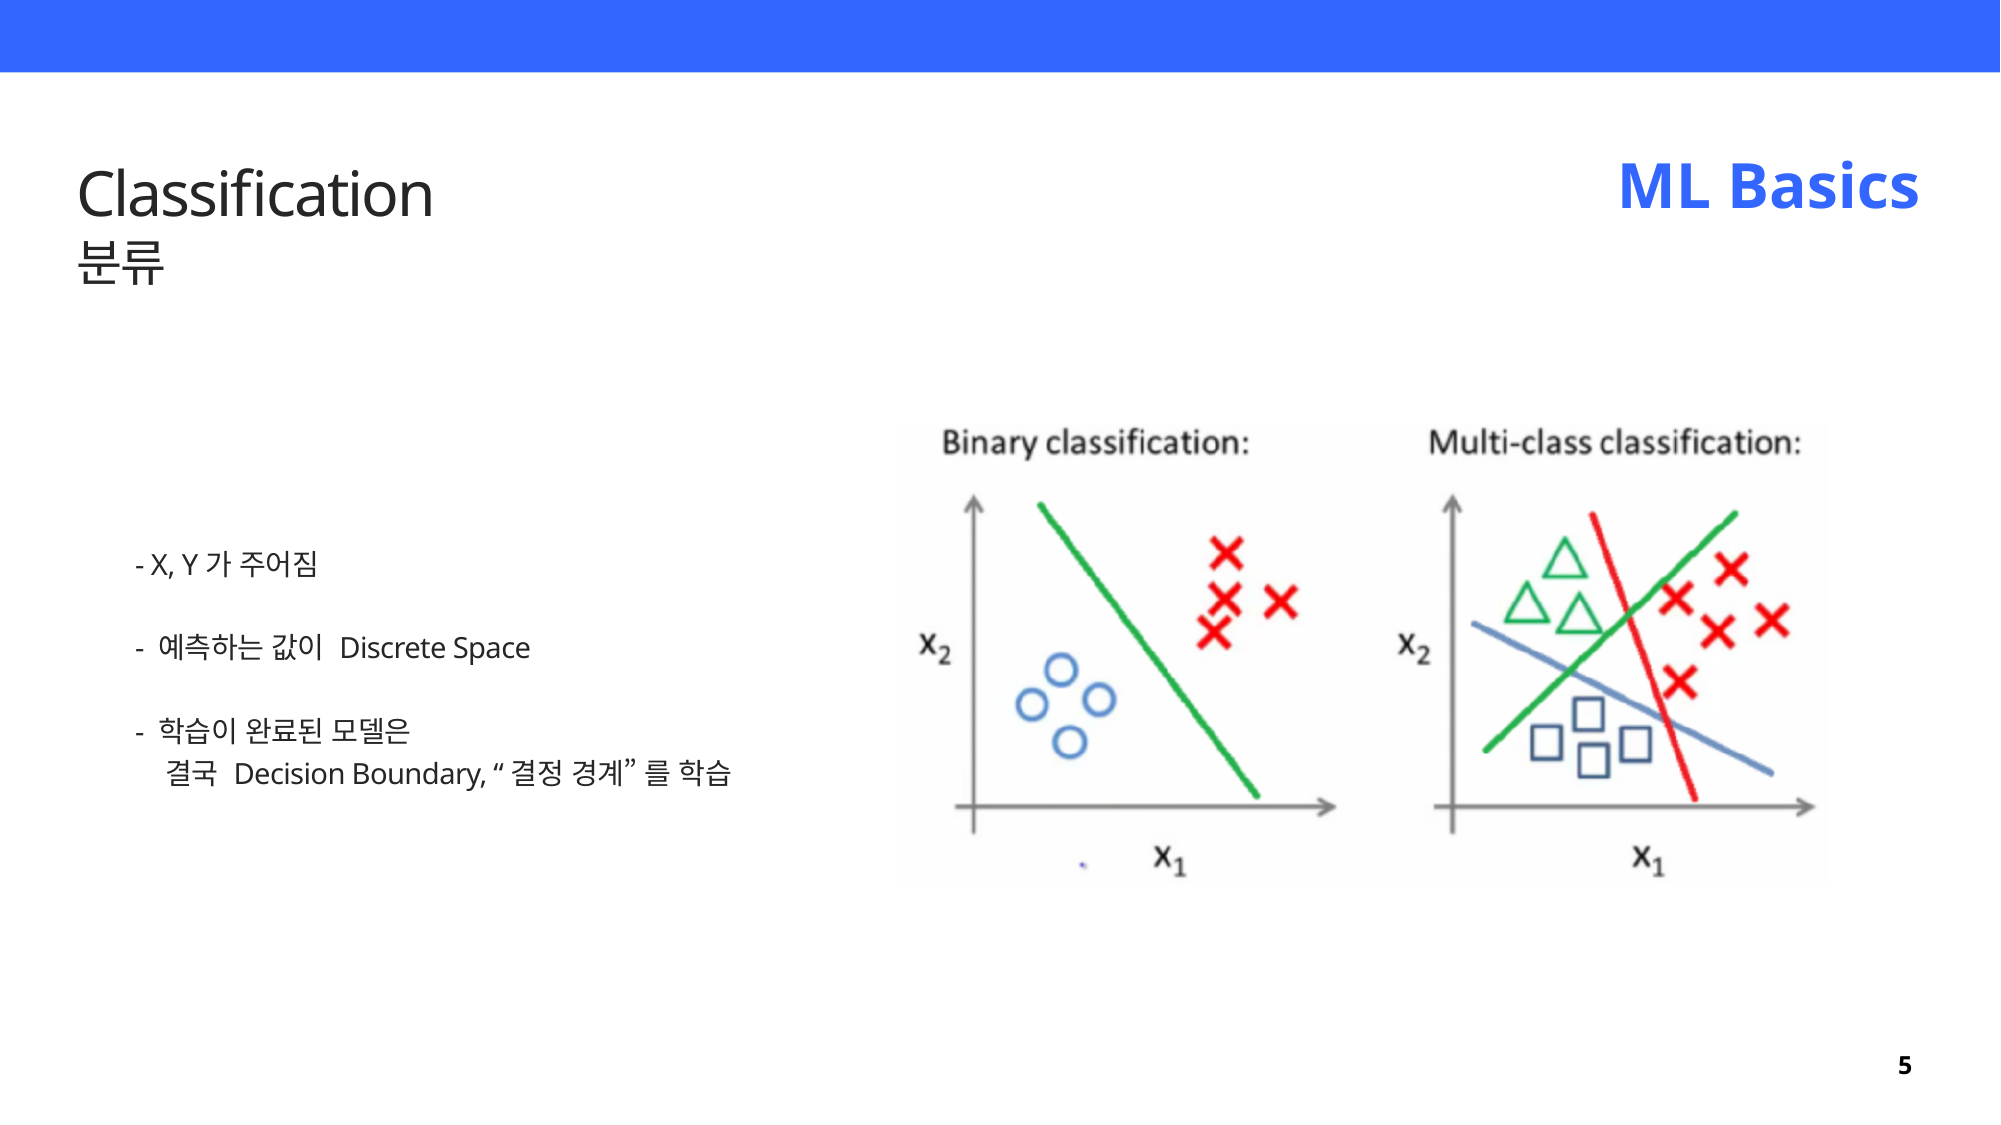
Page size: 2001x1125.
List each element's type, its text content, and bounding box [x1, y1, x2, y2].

text_box ML Basics [1385, 124, 1936, 235]
text_box - X, Y가 주어짐 - 예측하는 값이 Discrete Space - 학습이 완료된 모델은 결국 Decision Boundary, “결정 경계” 를 학습 [120, 531, 463, 653]
picture [877, 374, 1893, 930]
text_box 분류 [61, 218, 771, 314]
text_box Classification [61, 139, 771, 218]
text_box 5 [1514, 1019, 1927, 1107]
